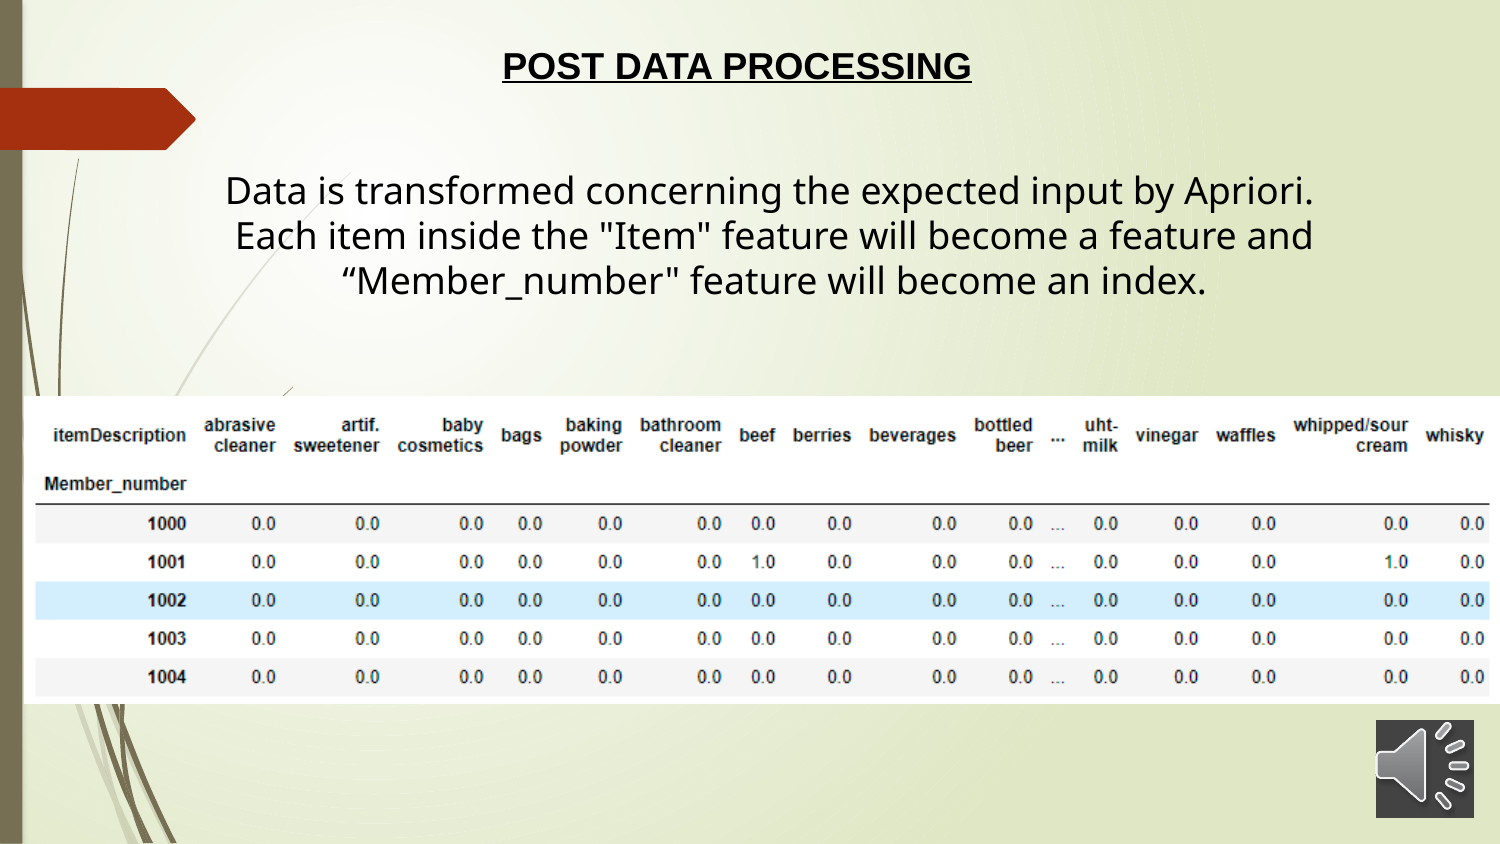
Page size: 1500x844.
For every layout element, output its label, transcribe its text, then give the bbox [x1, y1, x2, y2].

text_box Data is transformed concerning the expected input by Apriori. Each item inside the "Item" feature will become a feature and “Member_number" feature will become an index. [125, 159, 1425, 310]
picture [24, 396, 1500, 704]
picture [1374, 718, 1476, 819]
text_box POST DATA PROCESSING [487, 34, 1227, 95]
